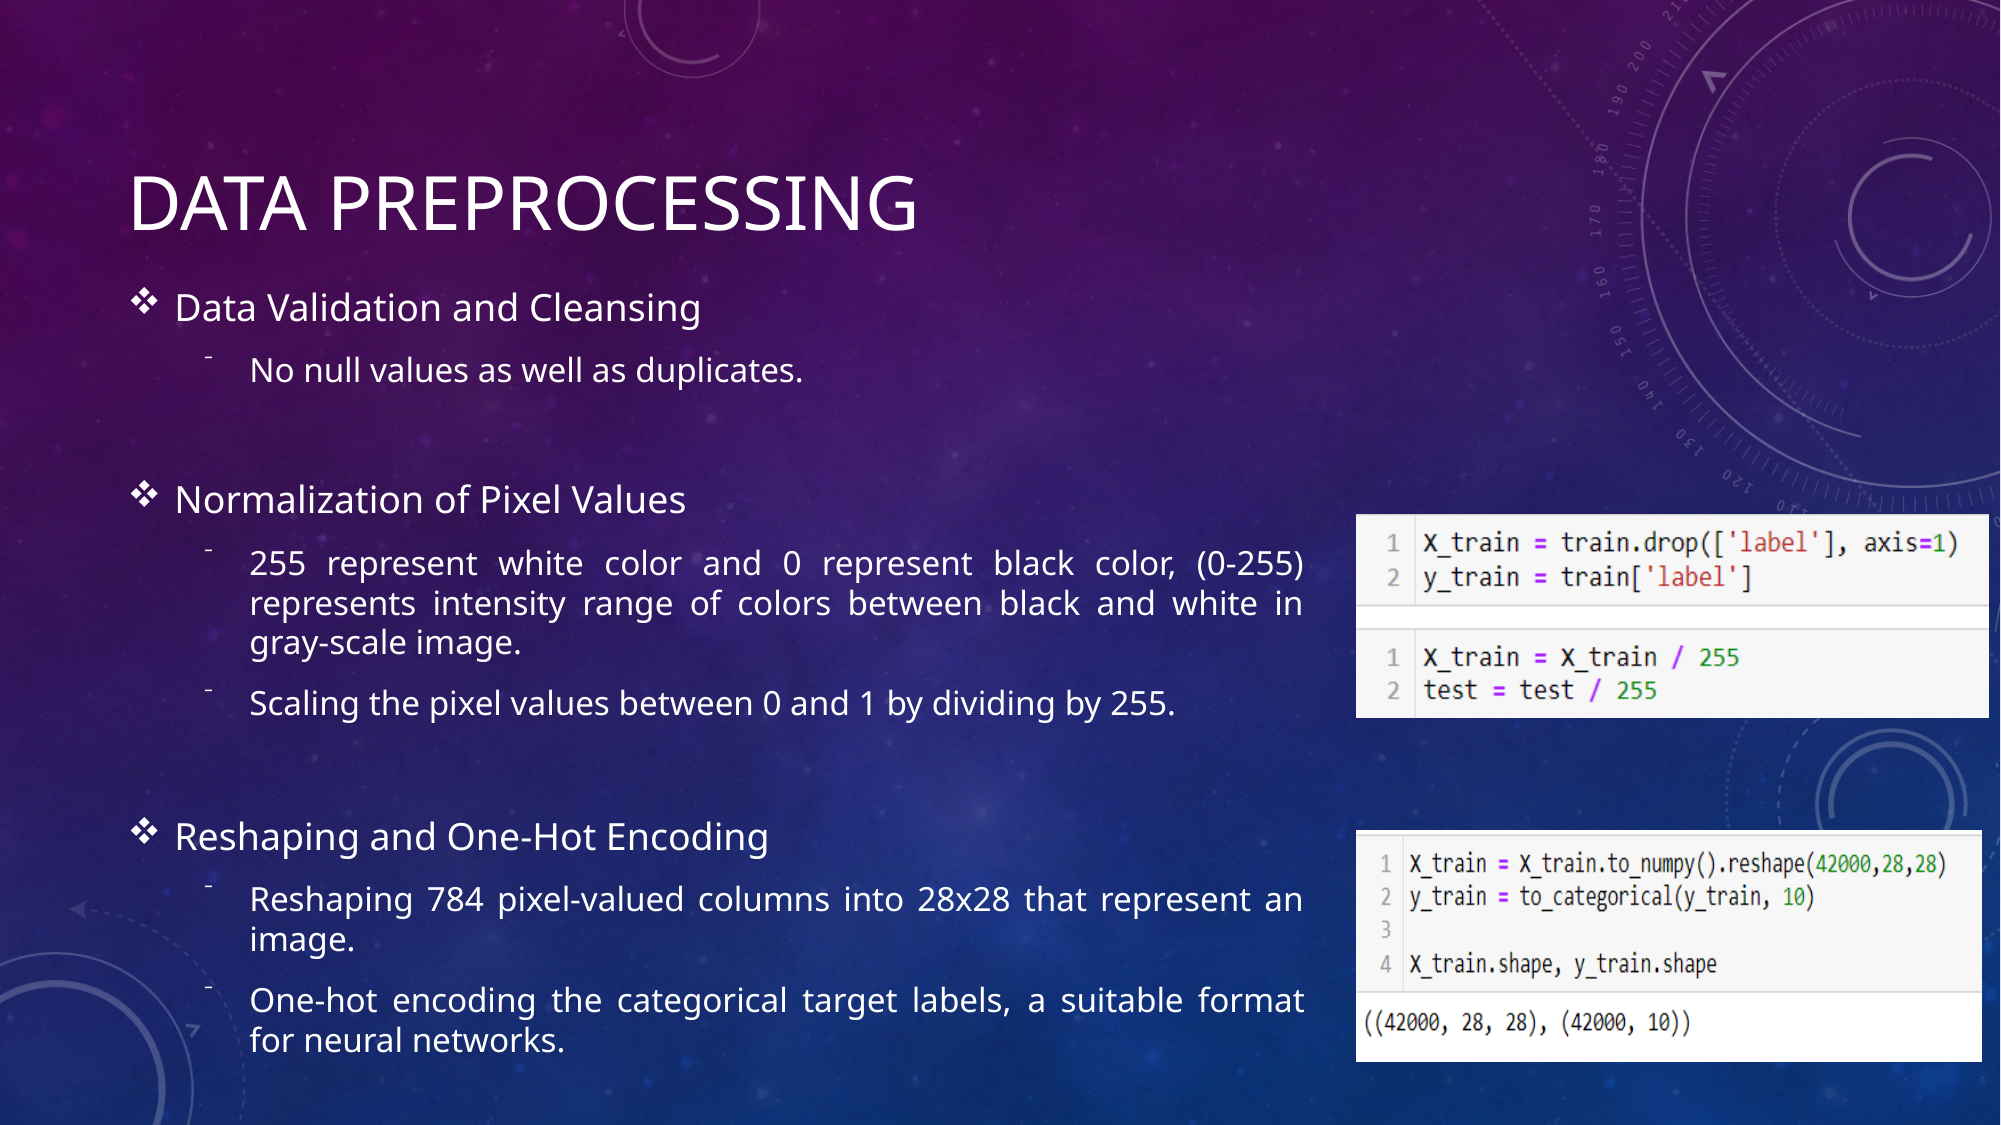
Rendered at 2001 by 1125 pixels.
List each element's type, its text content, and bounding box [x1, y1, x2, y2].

list Data Validation and Cleansing No null values as well as duplicates. Normalization of Pixel Values 255 represent white color and 0 represent black color, (0-255) represents intensity range of colors between black and white in gray-scale image. Scaling the pixel values between 0 and 1 by dividing by 255. Reshaping and One-Hot Encoding Reshaping 784 pixel-valued columns into 28x28 that represent an image. One-hot encoding the categorical target labels, a suitable format for neural networks. [112, 259, 1321, 1084]
picture [0, 0, 2001, 1125]
title Data Preprocessing [112, 106, 1775, 295]
